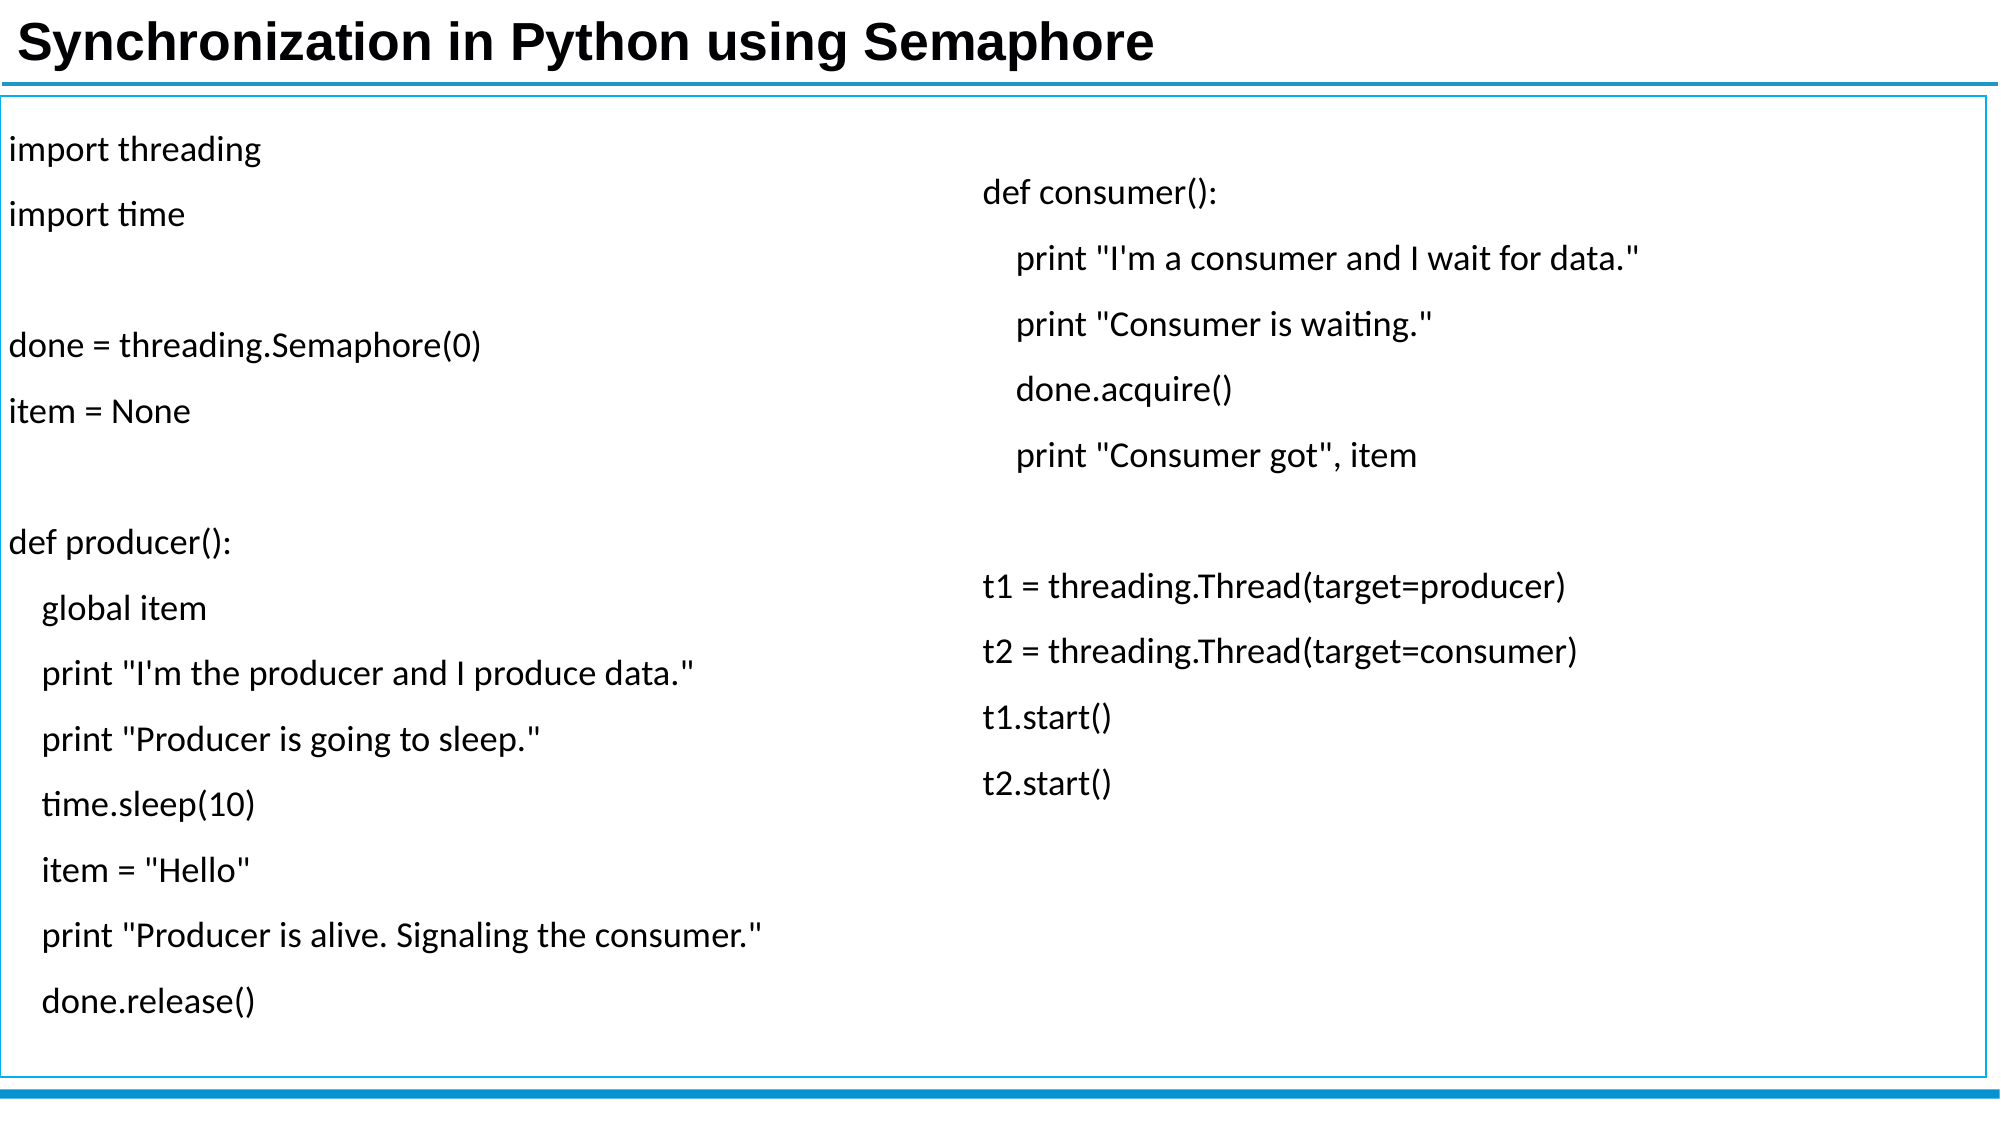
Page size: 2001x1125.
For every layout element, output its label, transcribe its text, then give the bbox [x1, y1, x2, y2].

text_box [0, 1089, 2000, 1099]
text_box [0, 95, 1986, 1078]
text_box Synchronization in Python using Semaphore [14, 7, 1198, 72]
